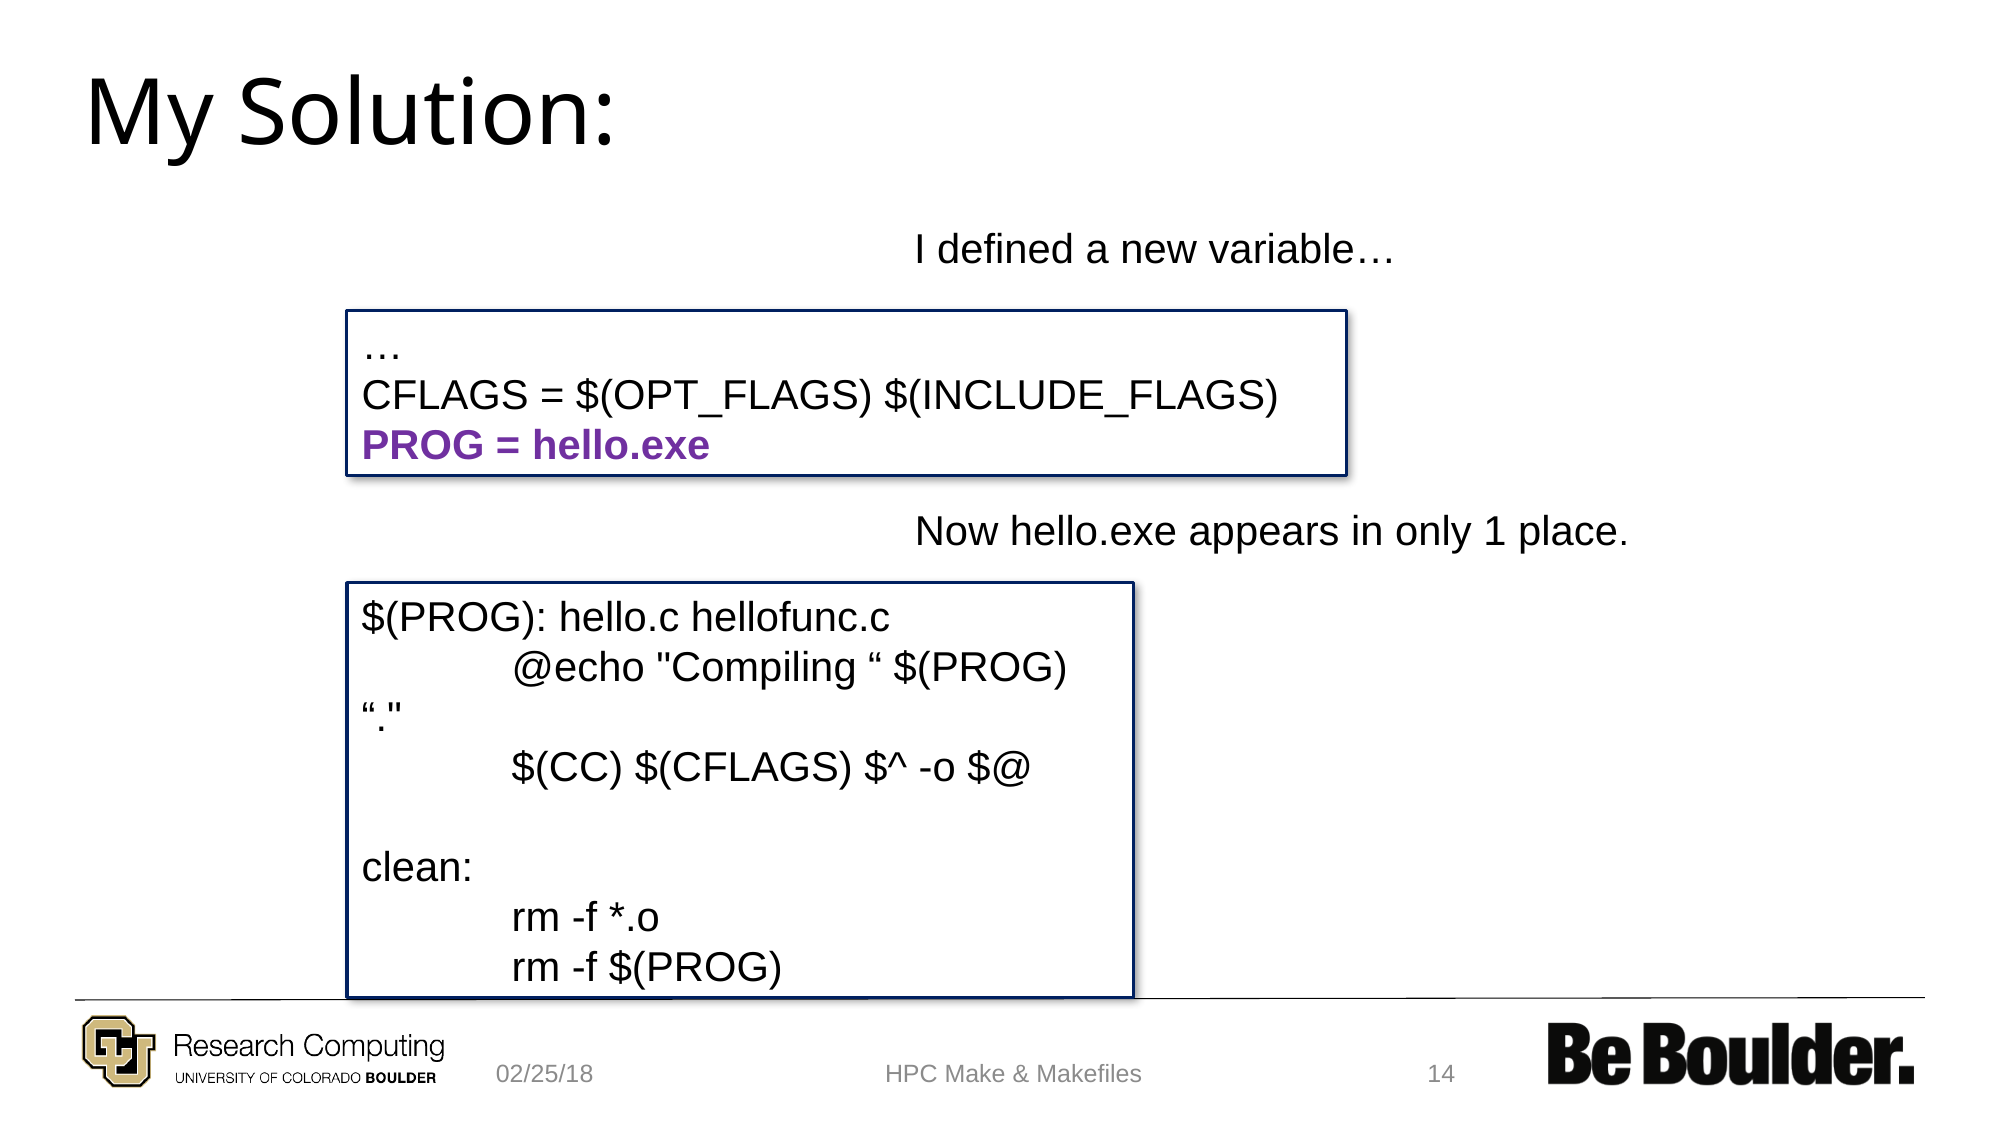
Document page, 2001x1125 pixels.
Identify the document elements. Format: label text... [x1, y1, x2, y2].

picture [1524, 1015, 1938, 1088]
text_box Now hello.exe appears in only 1 place. [900, 496, 1645, 562]
slide_number 14 [1412, 1042, 1525, 1103]
title My Solution: [68, 6, 1887, 224]
text_box I defined a new variable… [899, 214, 1412, 280]
text_box … CFLAGS = $(OPT_FLAGS) $(INCLUDE_FLAGS) PROG = hello.exe [346, 310, 1347, 476]
picture [81, 1015, 444, 1088]
footer HPC Make & Makefiles [676, 1042, 1352, 1103]
text_box $(PROG): hello.c hellofunc.c @echo "Compiling “ $(PROG) “." $(CC) $(CFLAGS) $^ -o $@ clean: rm -f *.o rm -f $(PROG) [346, 582, 1134, 998]
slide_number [480, 1042, 615, 1103]
